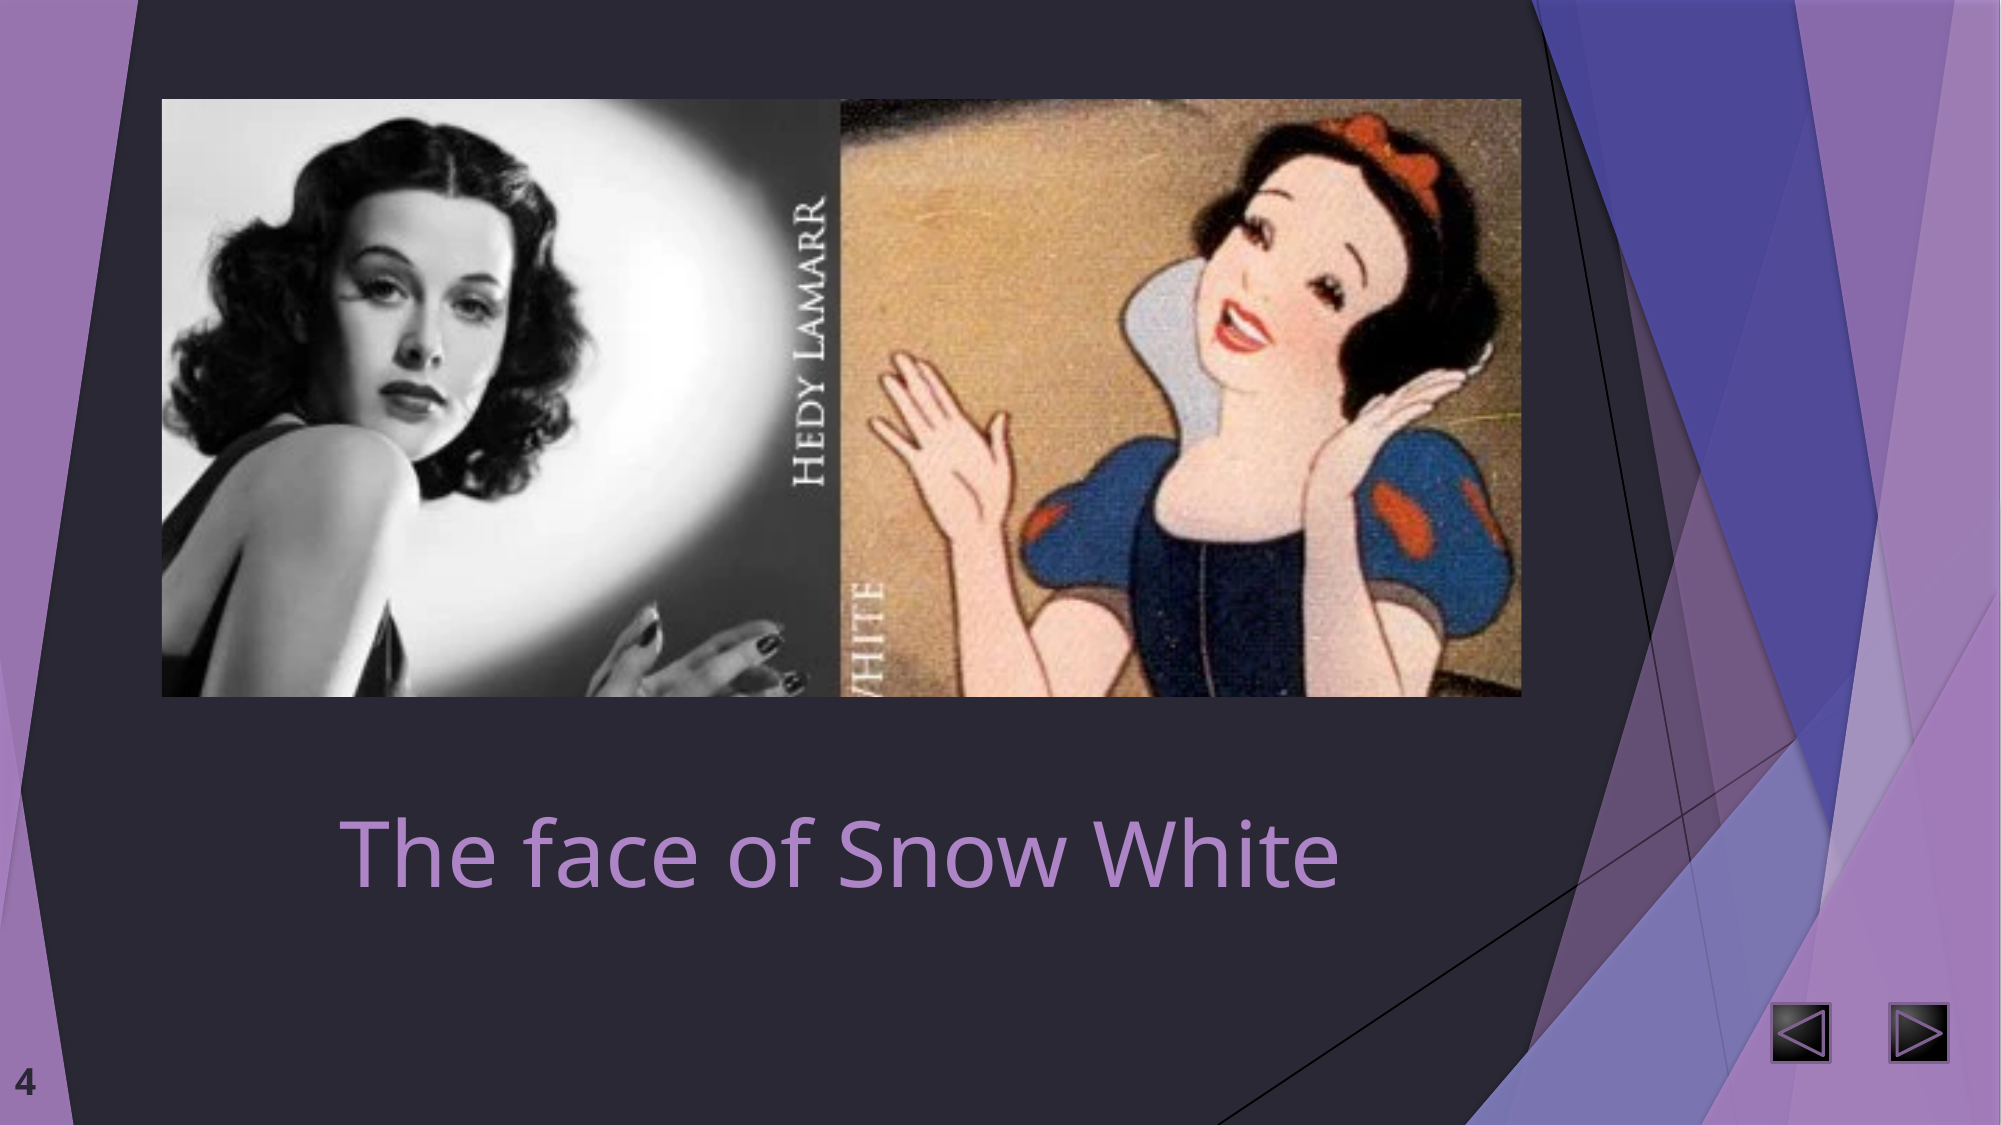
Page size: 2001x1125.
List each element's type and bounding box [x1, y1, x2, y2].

text_box [0, 0, 2000, 1125]
picture [161, 99, 1522, 697]
